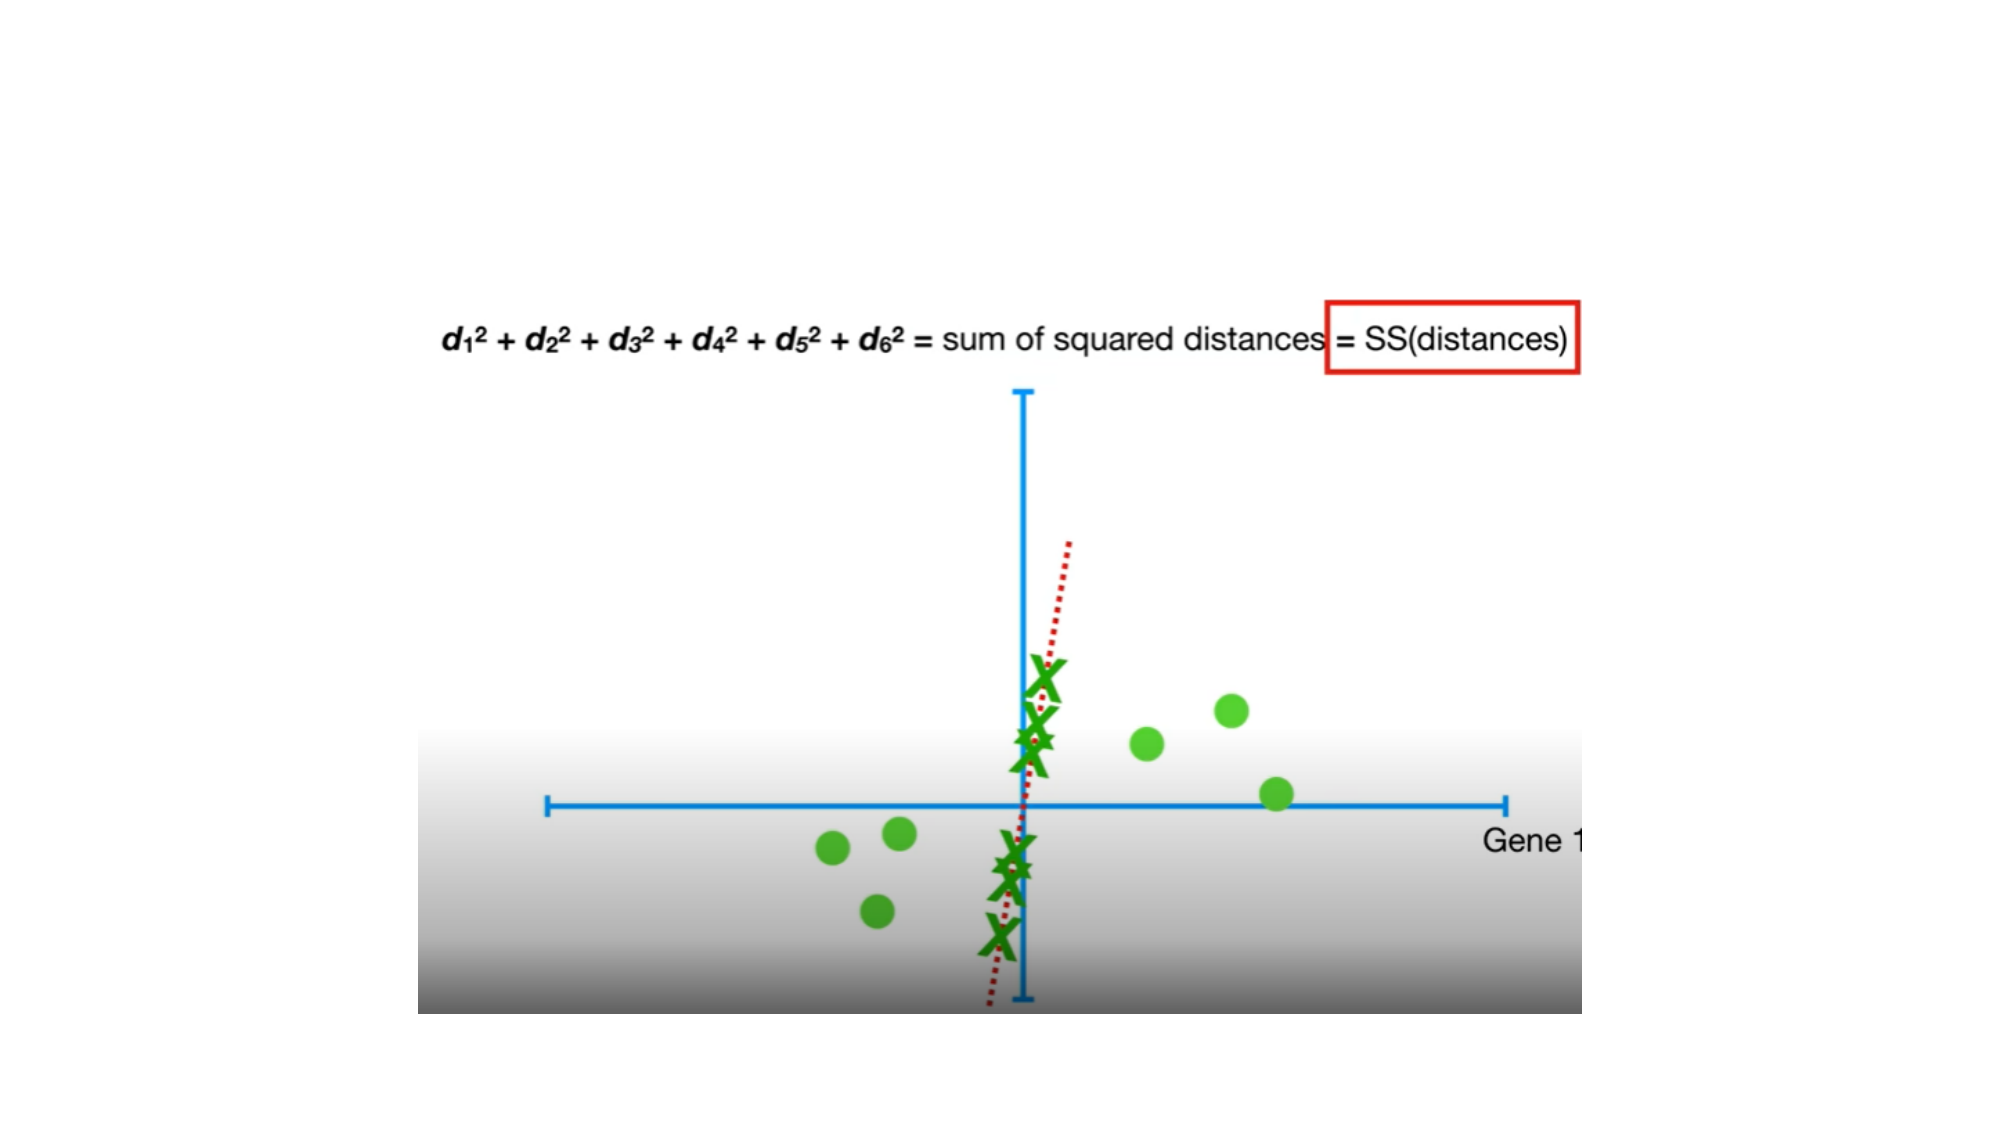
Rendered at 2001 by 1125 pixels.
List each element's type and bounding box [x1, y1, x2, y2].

list [418, 299, 1582, 1014]
